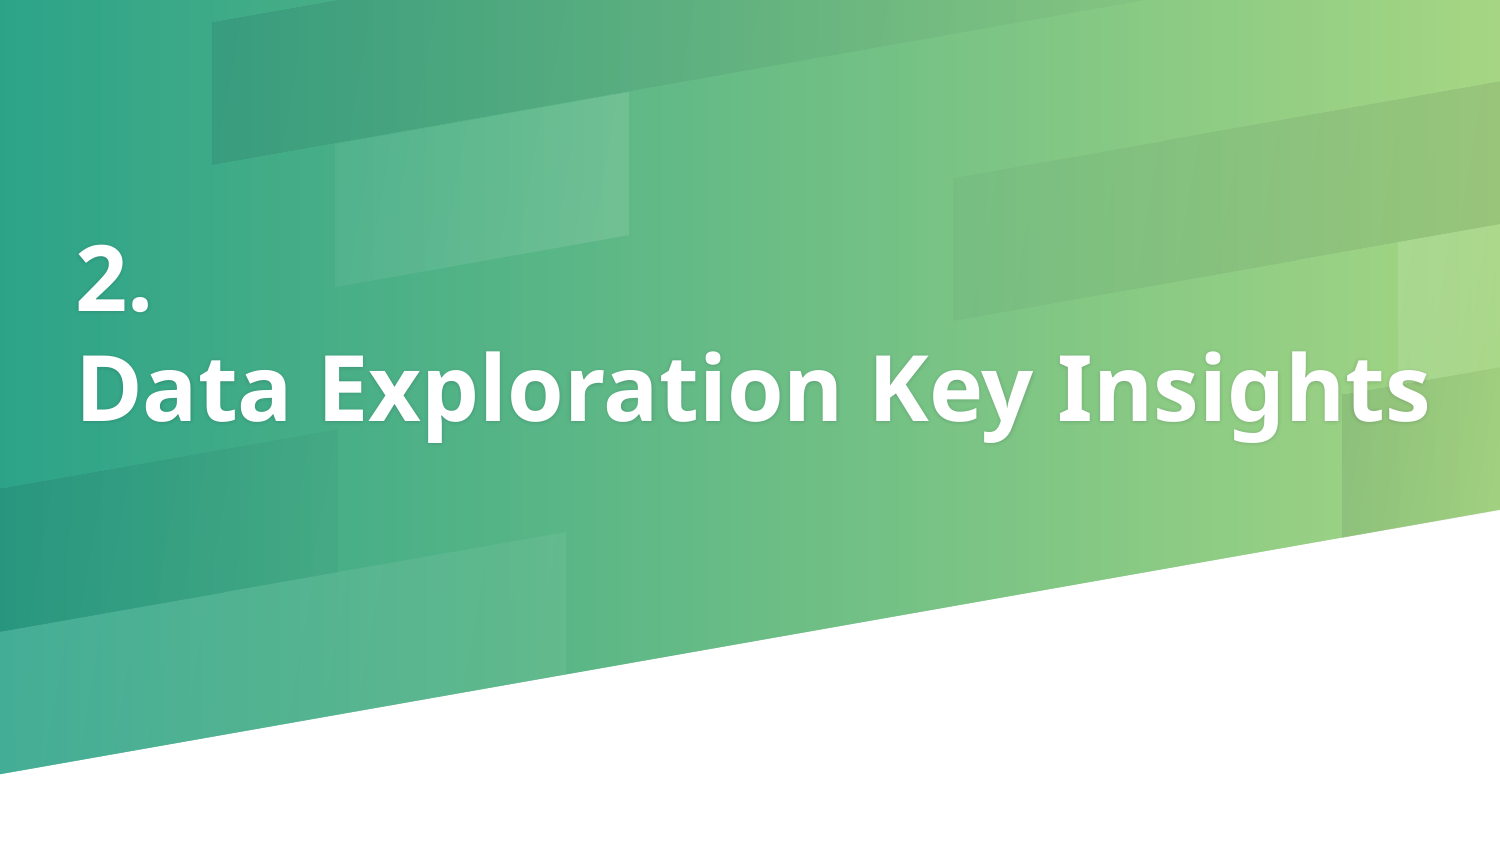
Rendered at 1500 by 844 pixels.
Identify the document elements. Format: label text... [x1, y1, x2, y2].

title 2. Data Exploration Key Insights [75, 234, 1492, 425]
